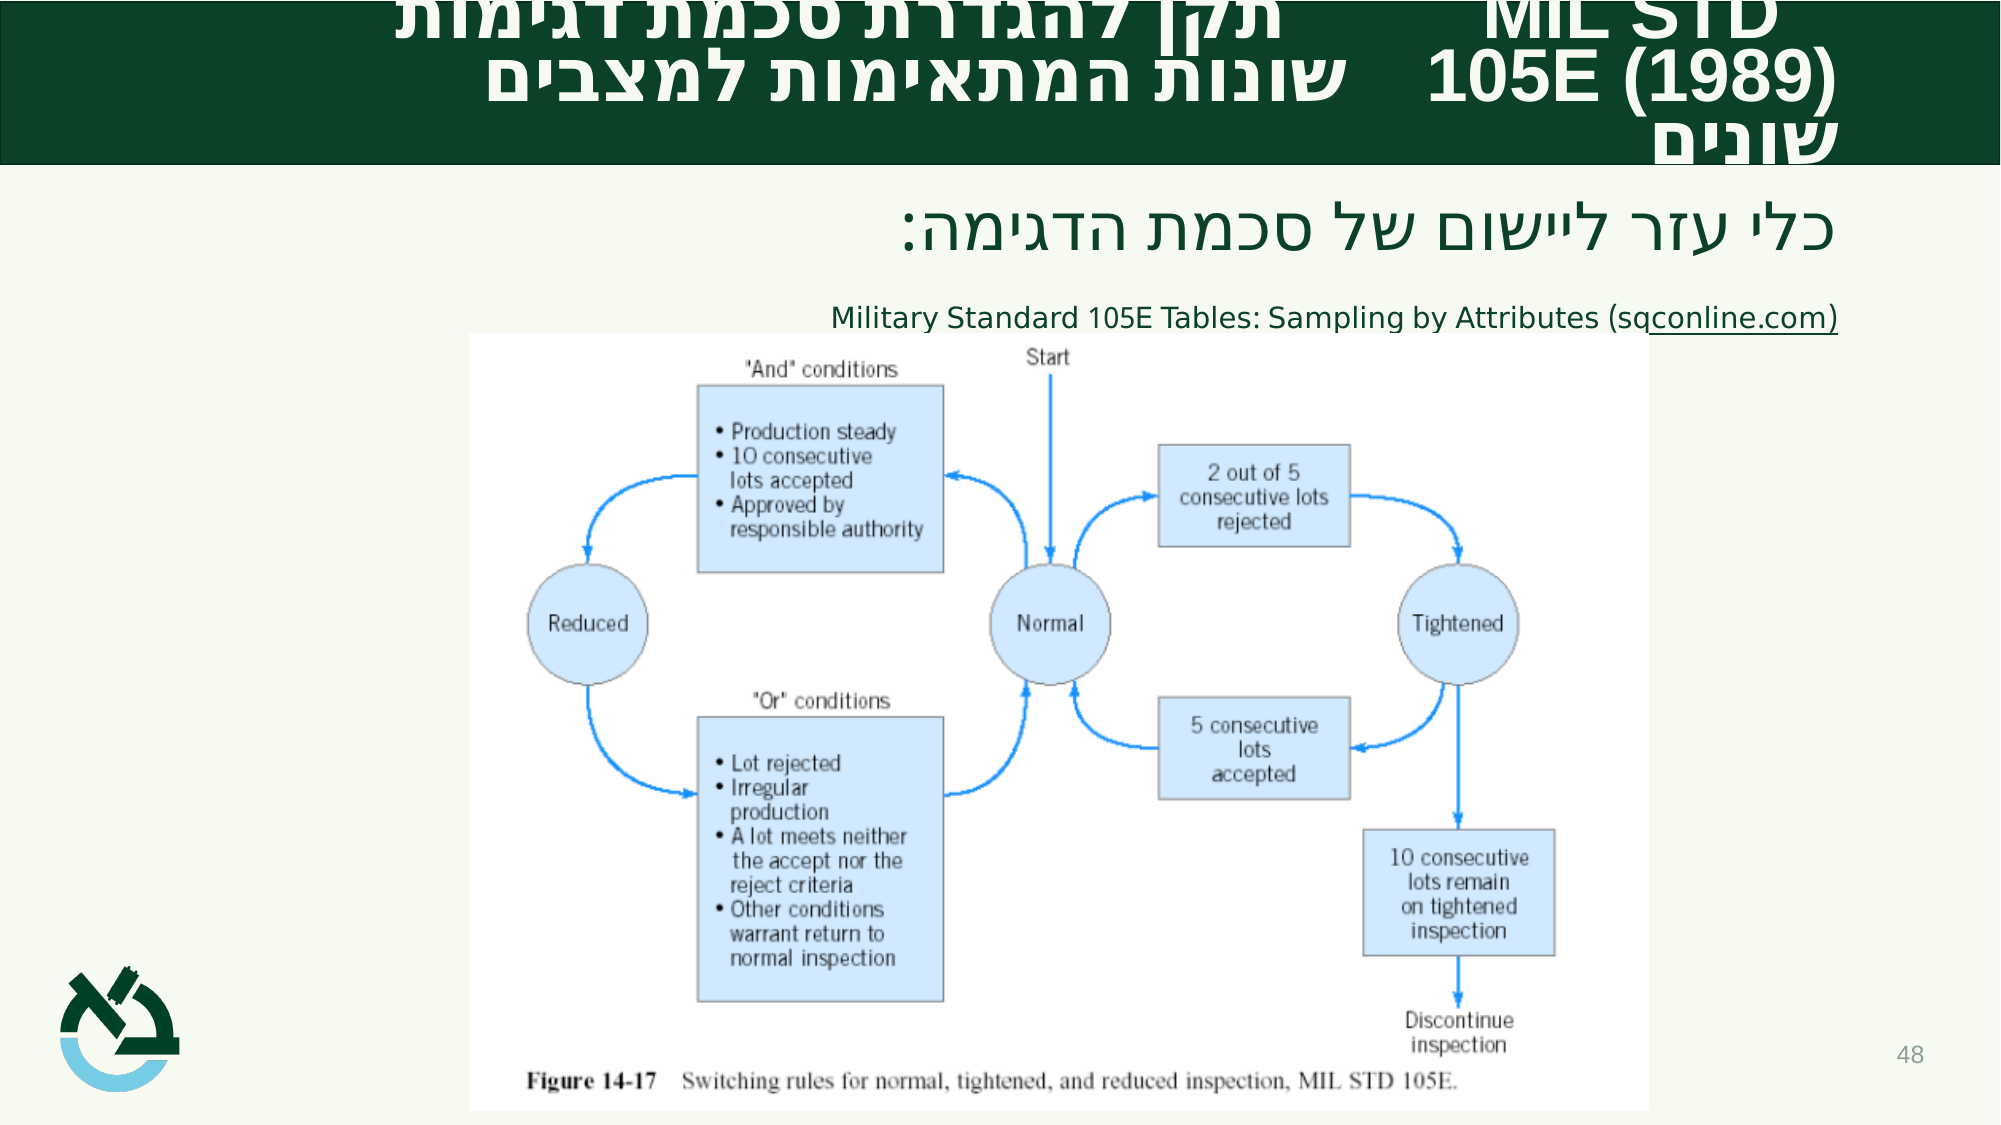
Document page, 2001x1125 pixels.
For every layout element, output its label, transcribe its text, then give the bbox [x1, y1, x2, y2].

picture [469, 333, 1649, 1111]
slide_number 48 [1861, 1023, 1940, 1084]
subtitle כלי עזר ליישום של סכמת הדגימה: Military Standard 105E Tables: Sampling by Attributes (sqconline.com) [644, 136, 1854, 781]
title MIL STD תקן להגדרת סכמת דגימות 105E (1989) שונות המתאימות למצבים שונים [334, 1, 1855, 165]
